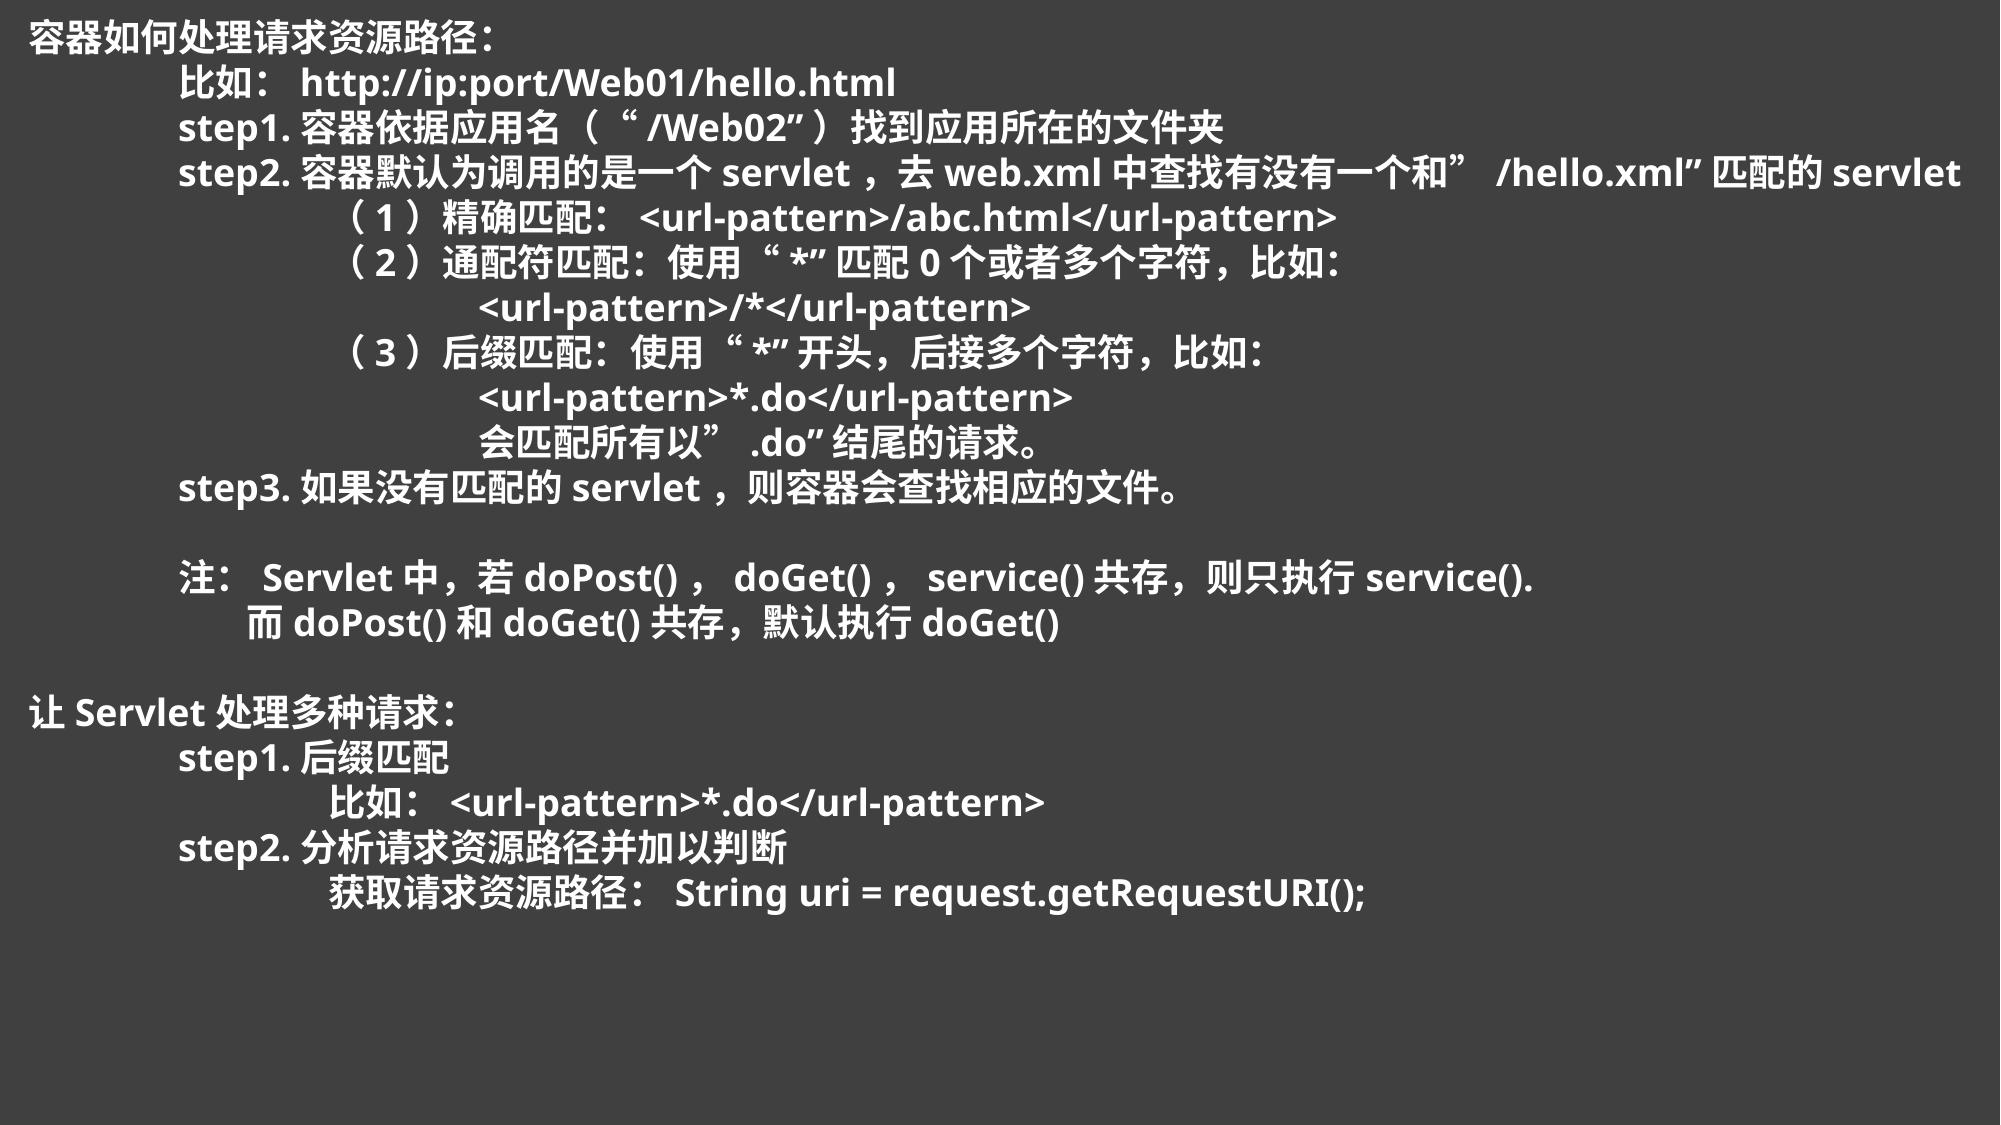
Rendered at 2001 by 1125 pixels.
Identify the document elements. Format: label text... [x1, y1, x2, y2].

text_box 容器如何处理请求资源路径： 比如：http://ip:port/Web01/hello.html step1.容器依据应用名（“/Web02”）找到应用所在的文件夹 step2.容器默认为调用的是一个servlet，去web.xml中查找有没有一个和”/hello.xml”匹配的servlet （1）精确匹配：<url-pattern>/abc.html</url-pattern> （2）通配符匹配：使用“*”匹配0个或者多个字符，比如： <url-pattern>/*</url-pattern> （3）后缀匹配：使用“*”开头，后接多个字符，比如： <url-pattern>*.do</url-pattern> 会匹配所有以”.do”结尾的请求。 step3.如果没有匹配的servlet，则容器会查找相应的文件。 注：Servlet中，若doPost()，doGet()，service()共存，则只执行service(). 而doPost()和doGet()共存，默认执行doGet() 让Servlet处理多种请求： step1.后缀匹配 比如：<url-pattern>*.do</url-pattern> step2.分析请求资源路径并加以判断 获取请求资源路径：String uri = request.getRequestURI(); [13, 6, 1987, 922]
